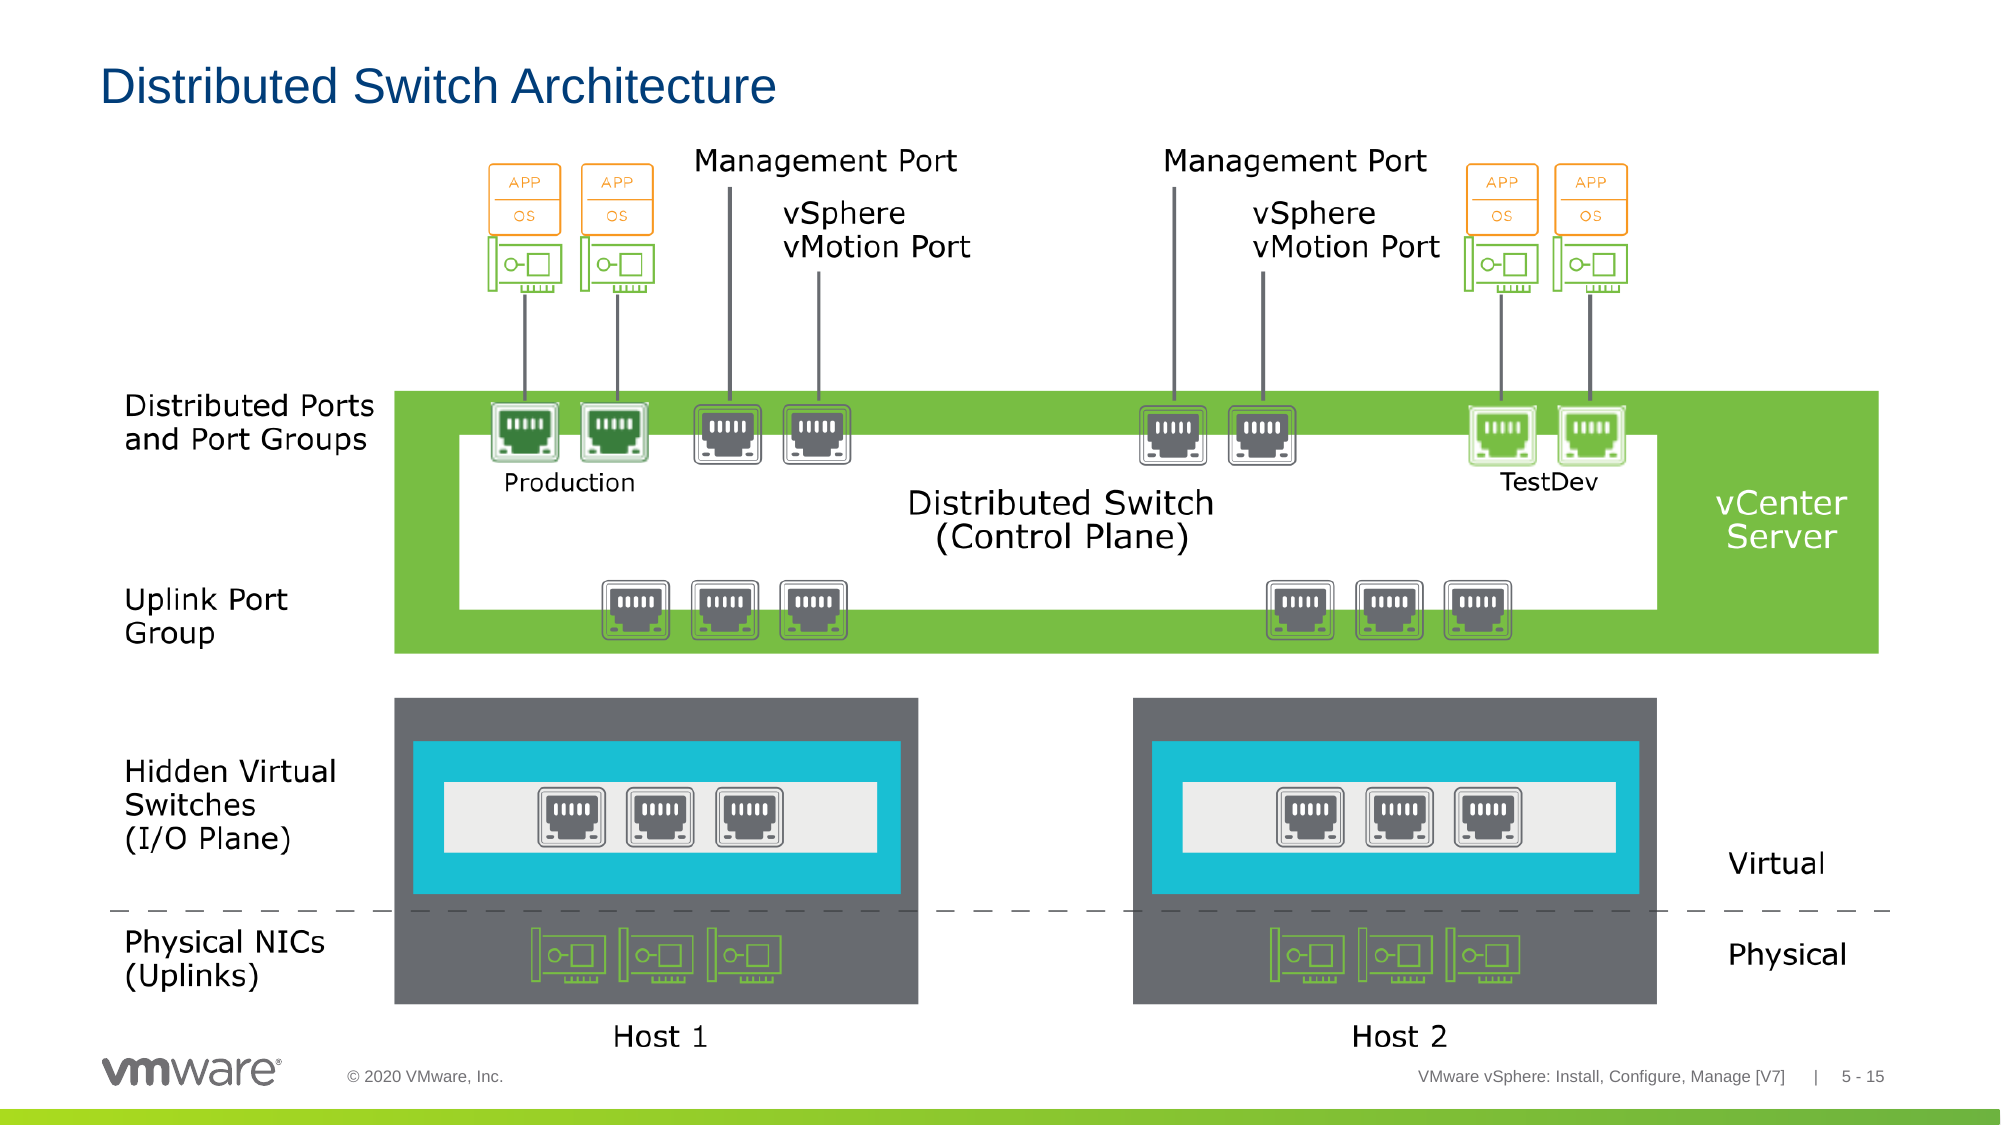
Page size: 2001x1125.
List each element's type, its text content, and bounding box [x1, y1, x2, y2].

title Distributed Switch Architecture [99, 54, 1900, 113]
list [110, 149, 1890, 1048]
footer VMware vSphere: Install, Configure, Manage [V7] | 5 - 15 [545, 1060, 1900, 1110]
